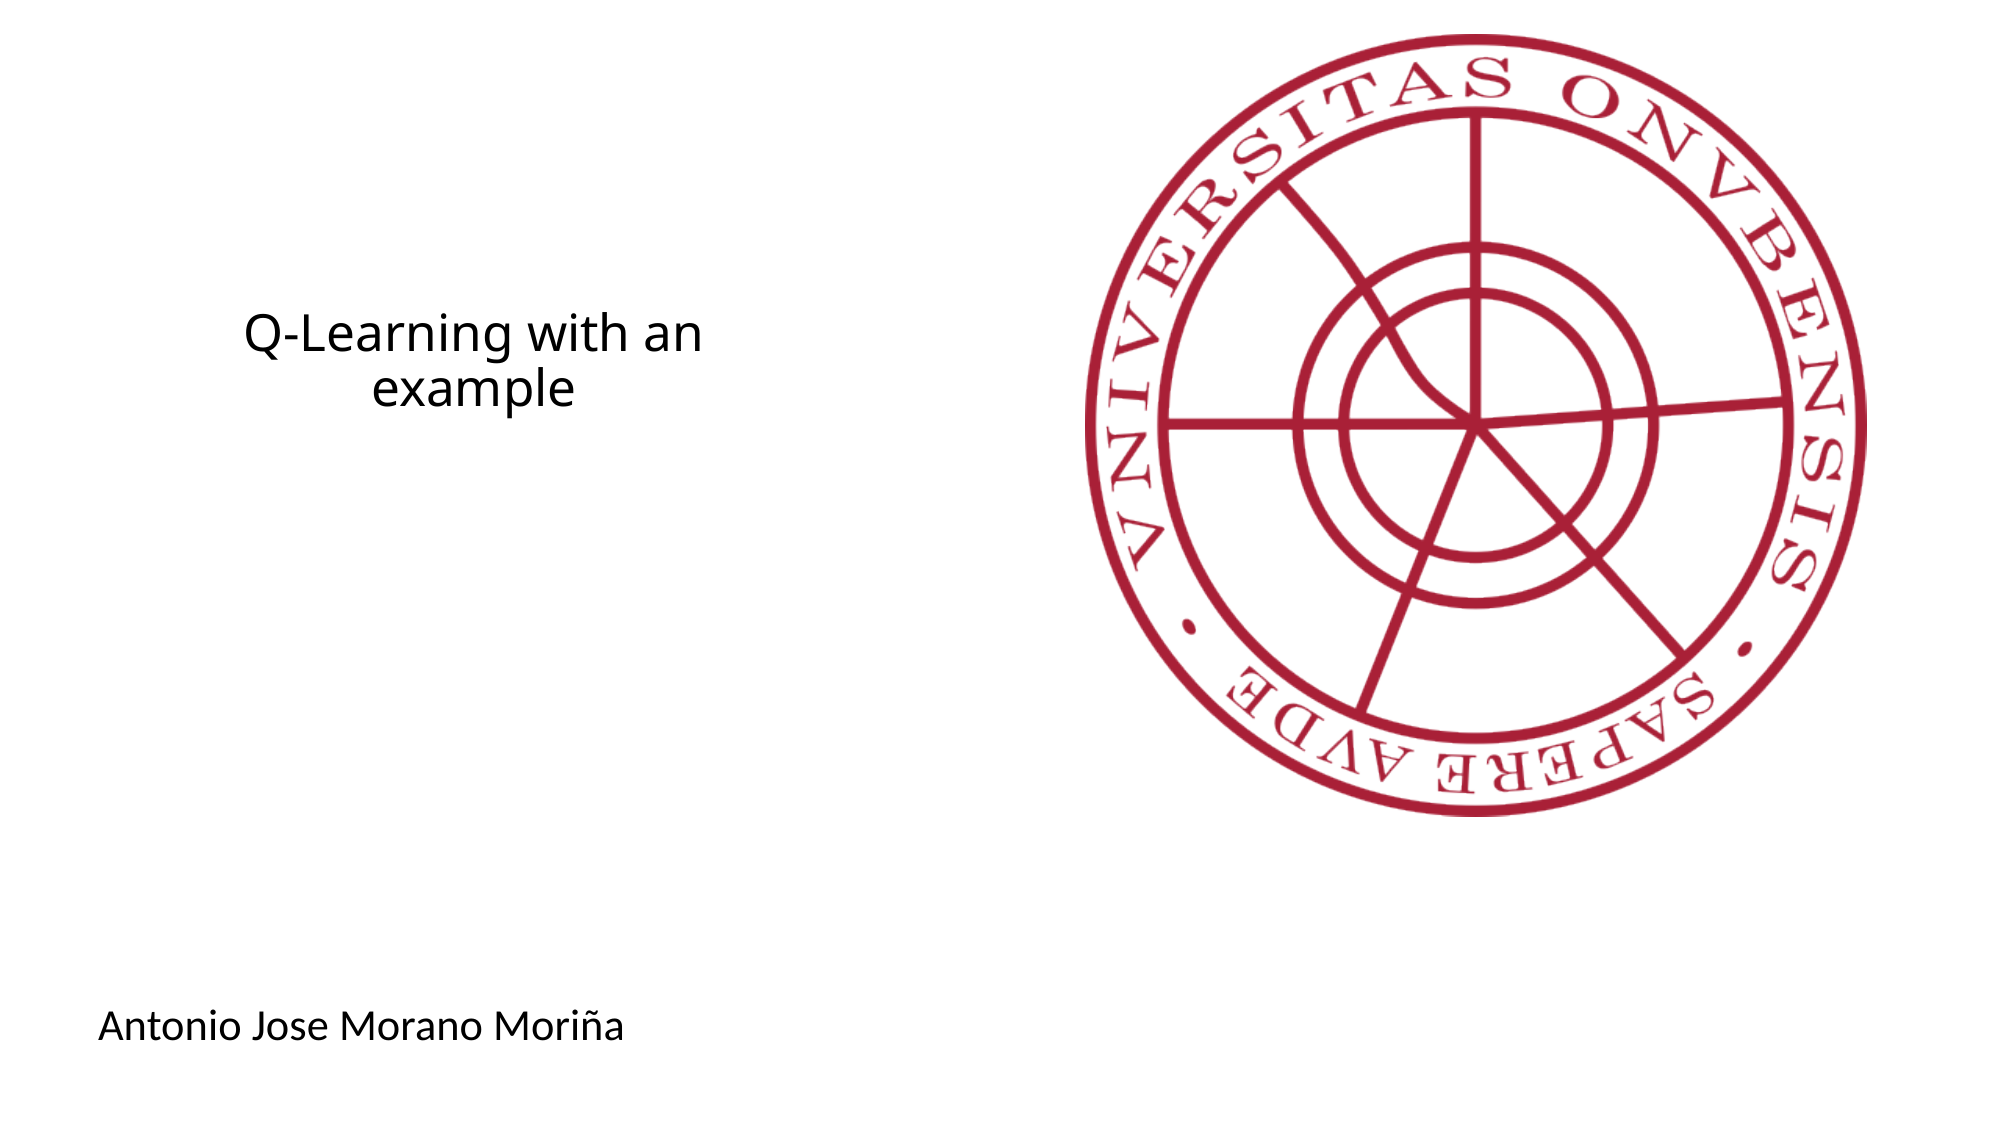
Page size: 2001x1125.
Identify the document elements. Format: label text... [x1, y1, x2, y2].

title Q-Learning with an example [0, 244, 1085, 426]
picture [1085, 34, 1867, 817]
subtitle Antonio Jose Morano Moriña [0, 994, 1113, 1058]
